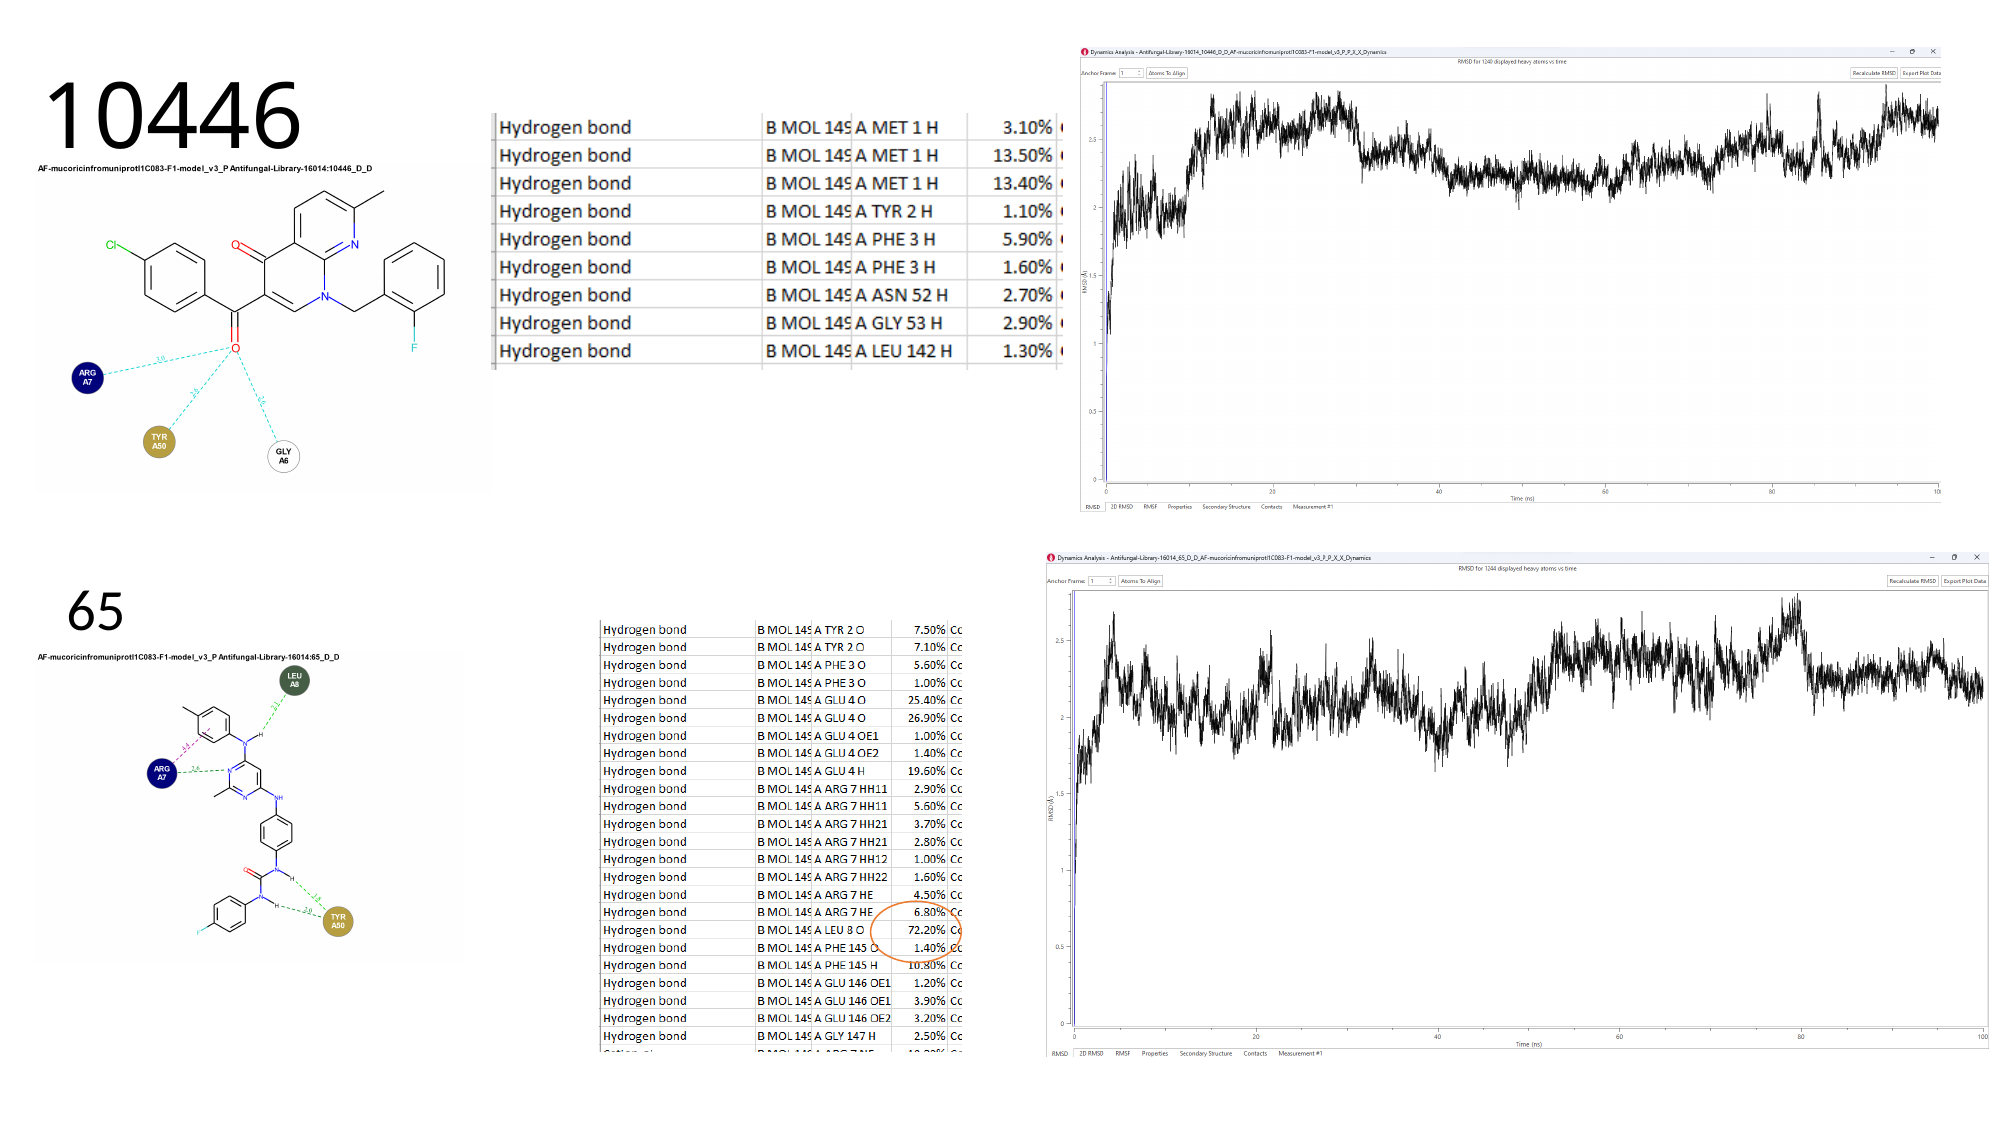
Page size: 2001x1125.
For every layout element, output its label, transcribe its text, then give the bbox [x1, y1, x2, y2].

picture [1046, 552, 1989, 1057]
picture [599, 620, 962, 1052]
title 10446 [26, 49, 1080, 190]
picture [1080, 47, 1941, 512]
picture [35, 113, 1063, 494]
picture [35, 651, 465, 963]
list 65 [51, 572, 1046, 868]
